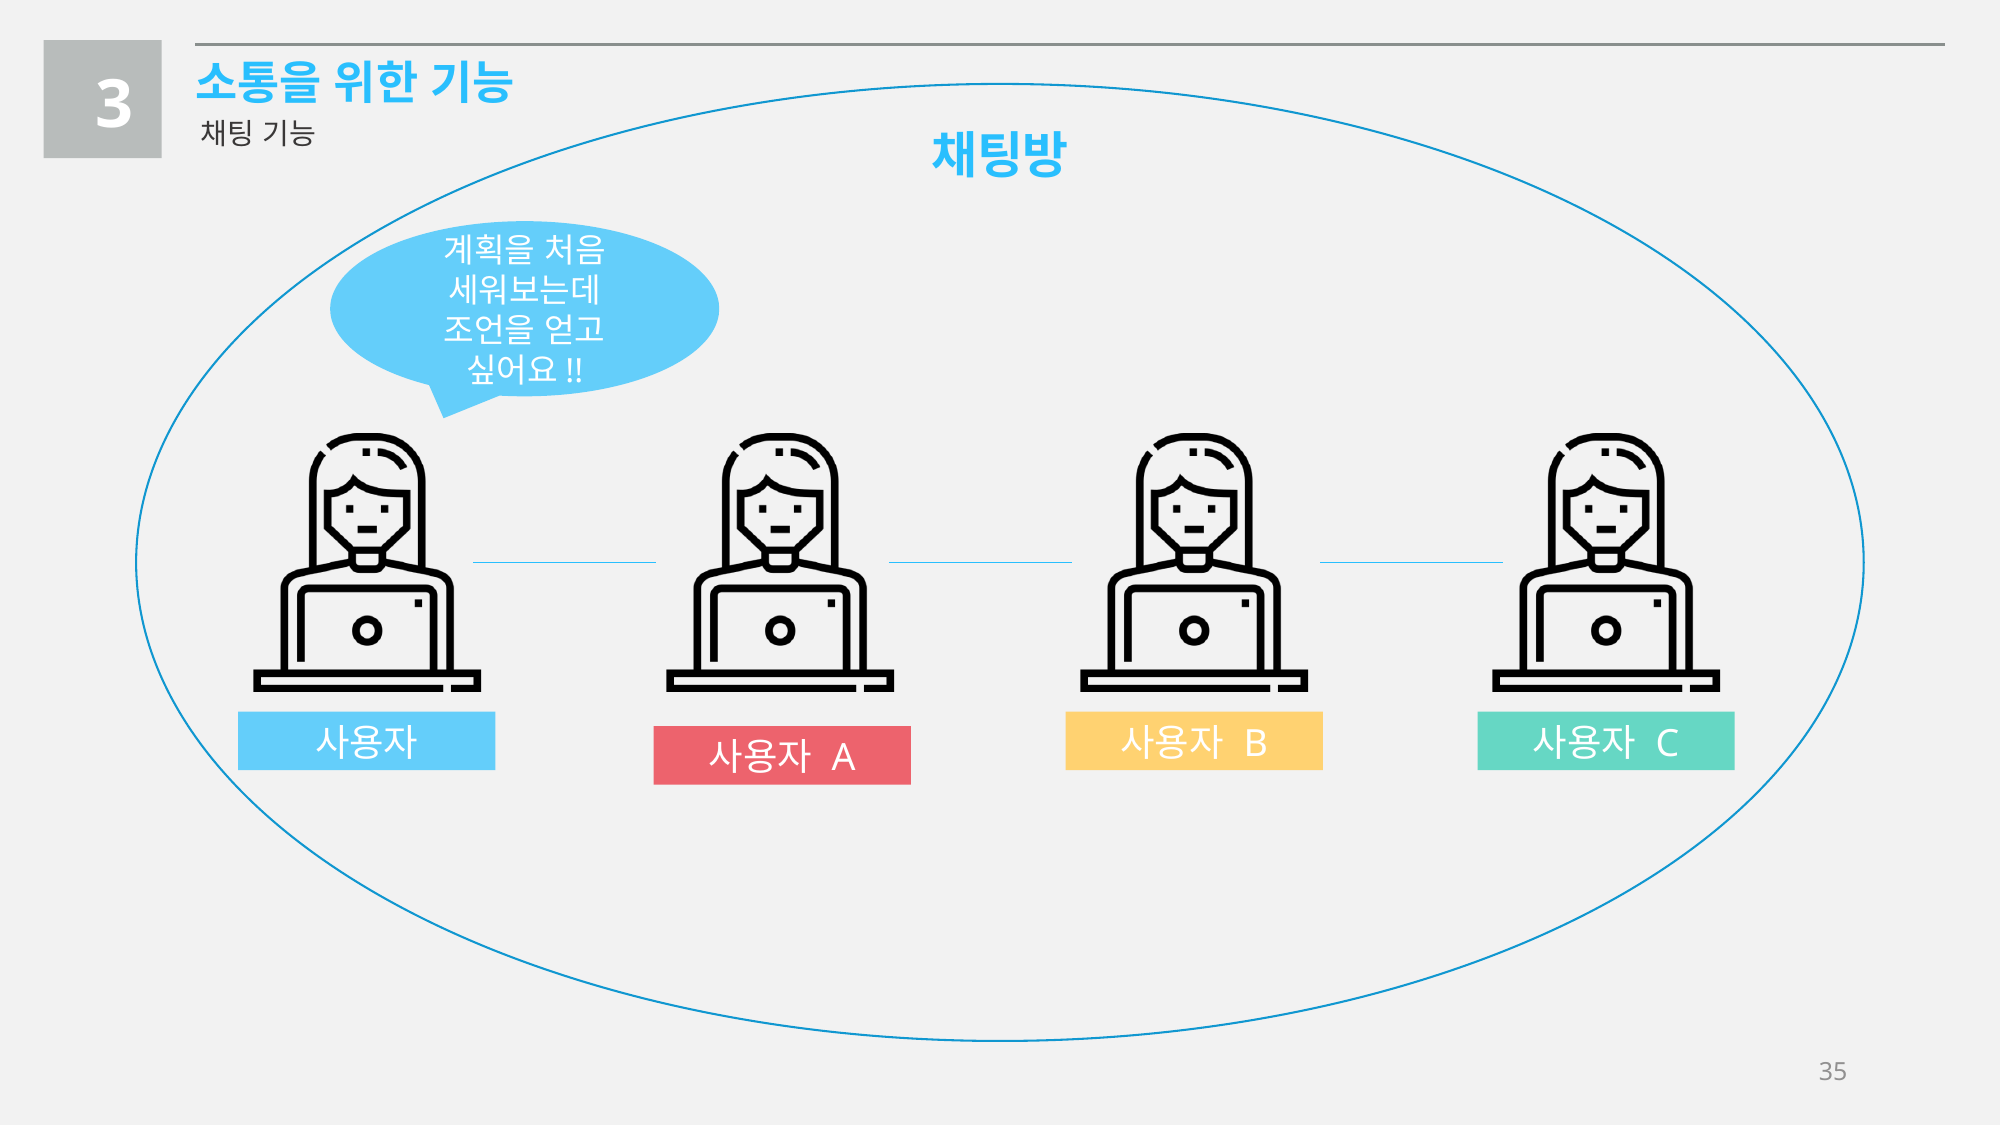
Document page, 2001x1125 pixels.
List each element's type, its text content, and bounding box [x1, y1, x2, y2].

picture [1065, 433, 1323, 692]
text_box [135, 82, 1865, 1042]
picture [1477, 433, 1735, 692]
text_box 소통을 위한 기능 [180, 46, 530, 117]
picture [238, 433, 496, 692]
text_box [1598, 1010, 2000, 1104]
slide_number 35 [1412, 1042, 1863, 1103]
text_box 3 [80, 52, 123, 148]
text_box 채팅 기능 [185, 117, 332, 159]
picture [651, 433, 909, 692]
text_box [42, 39, 163, 159]
